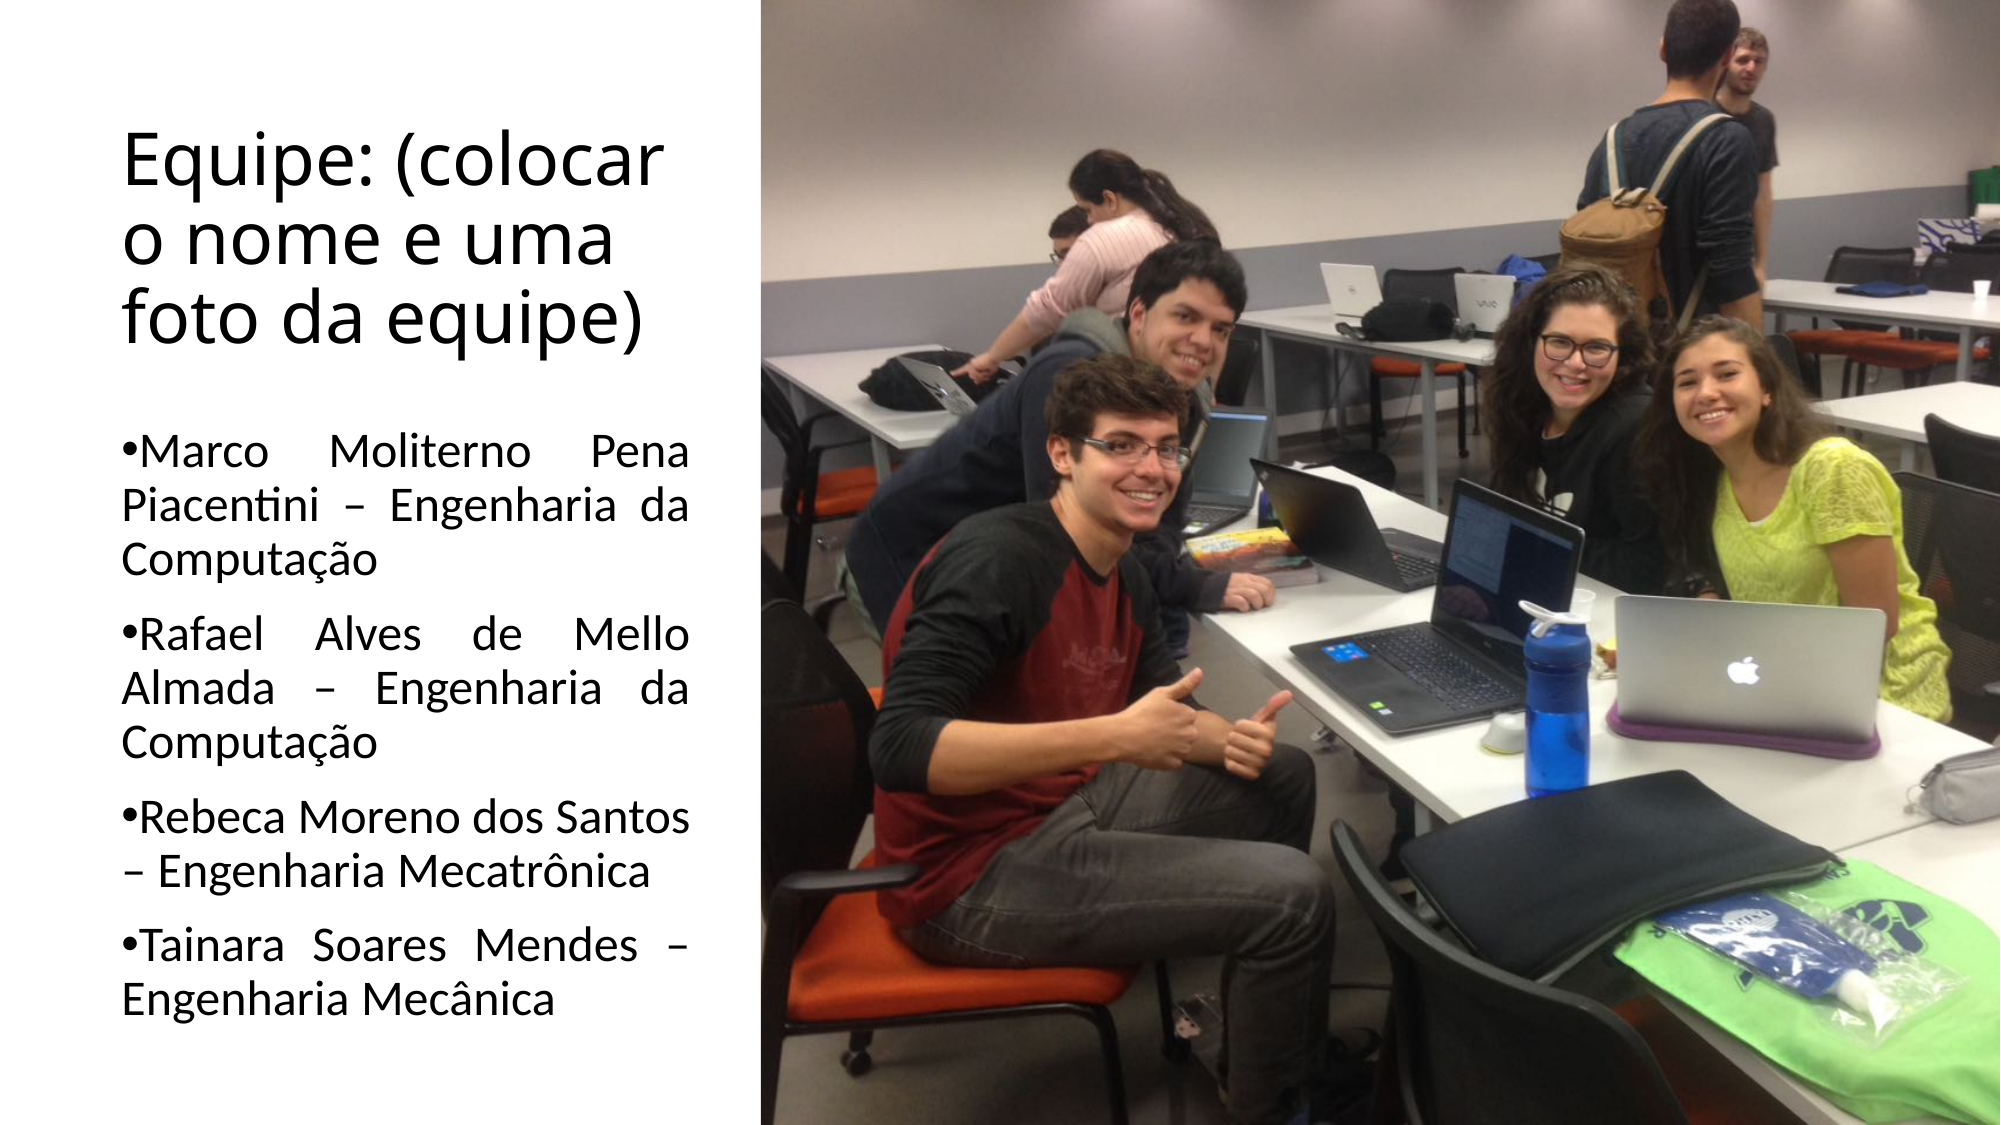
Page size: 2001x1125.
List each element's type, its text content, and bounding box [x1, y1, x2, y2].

title Equipe: (colocar o nome e uma foto da equipe) [106, 103, 706, 379]
list Marco Moliterno Pena Piacentini – Engenharia da Computação Rafael Alves de Mello Almada – Engenharia da Computação Rebeca Moreno dos Santos – Engenharia Mecatrônica Tainara Soares Mendes – Engenharia Mecânica [106, 416, 706, 1087]
picture [760, 0, 2000, 1125]
text_box [0, 0, 760, 1125]
